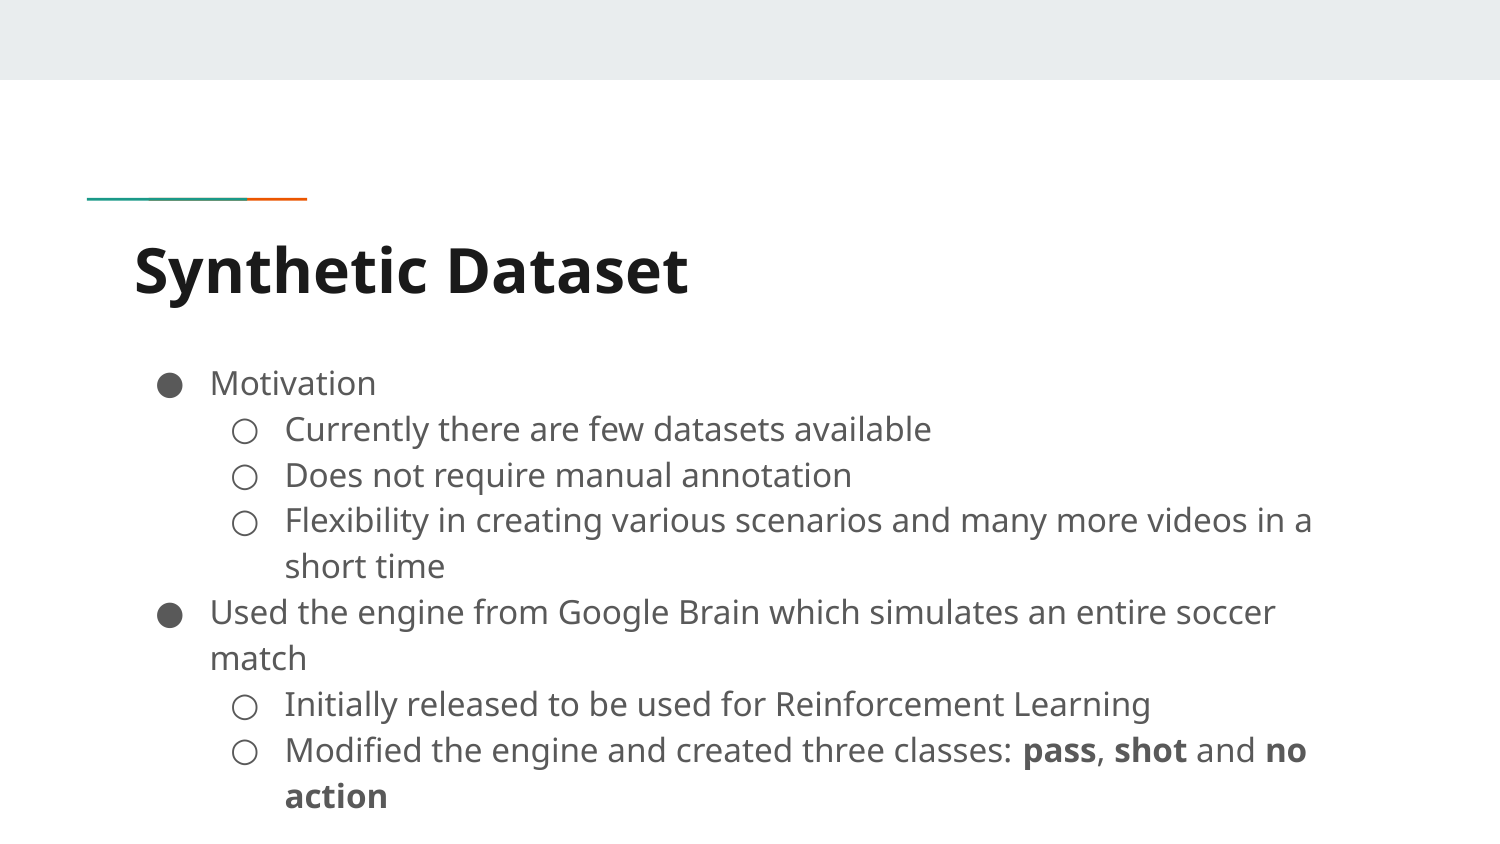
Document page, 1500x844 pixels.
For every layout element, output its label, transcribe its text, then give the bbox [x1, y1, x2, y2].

title Synthetic Dataset [119, 216, 1381, 305]
list Motivation Currently there are few datasets available Does not require manual annotation Flexibility in creating various scenarios and many more videos in a short time Used the engine from Google Brain which simulates an entire soccer match Initially released to be used for Reinforcement Learning Modified the engine and created three classes: pass, shot and no action [119, 341, 1381, 830]
